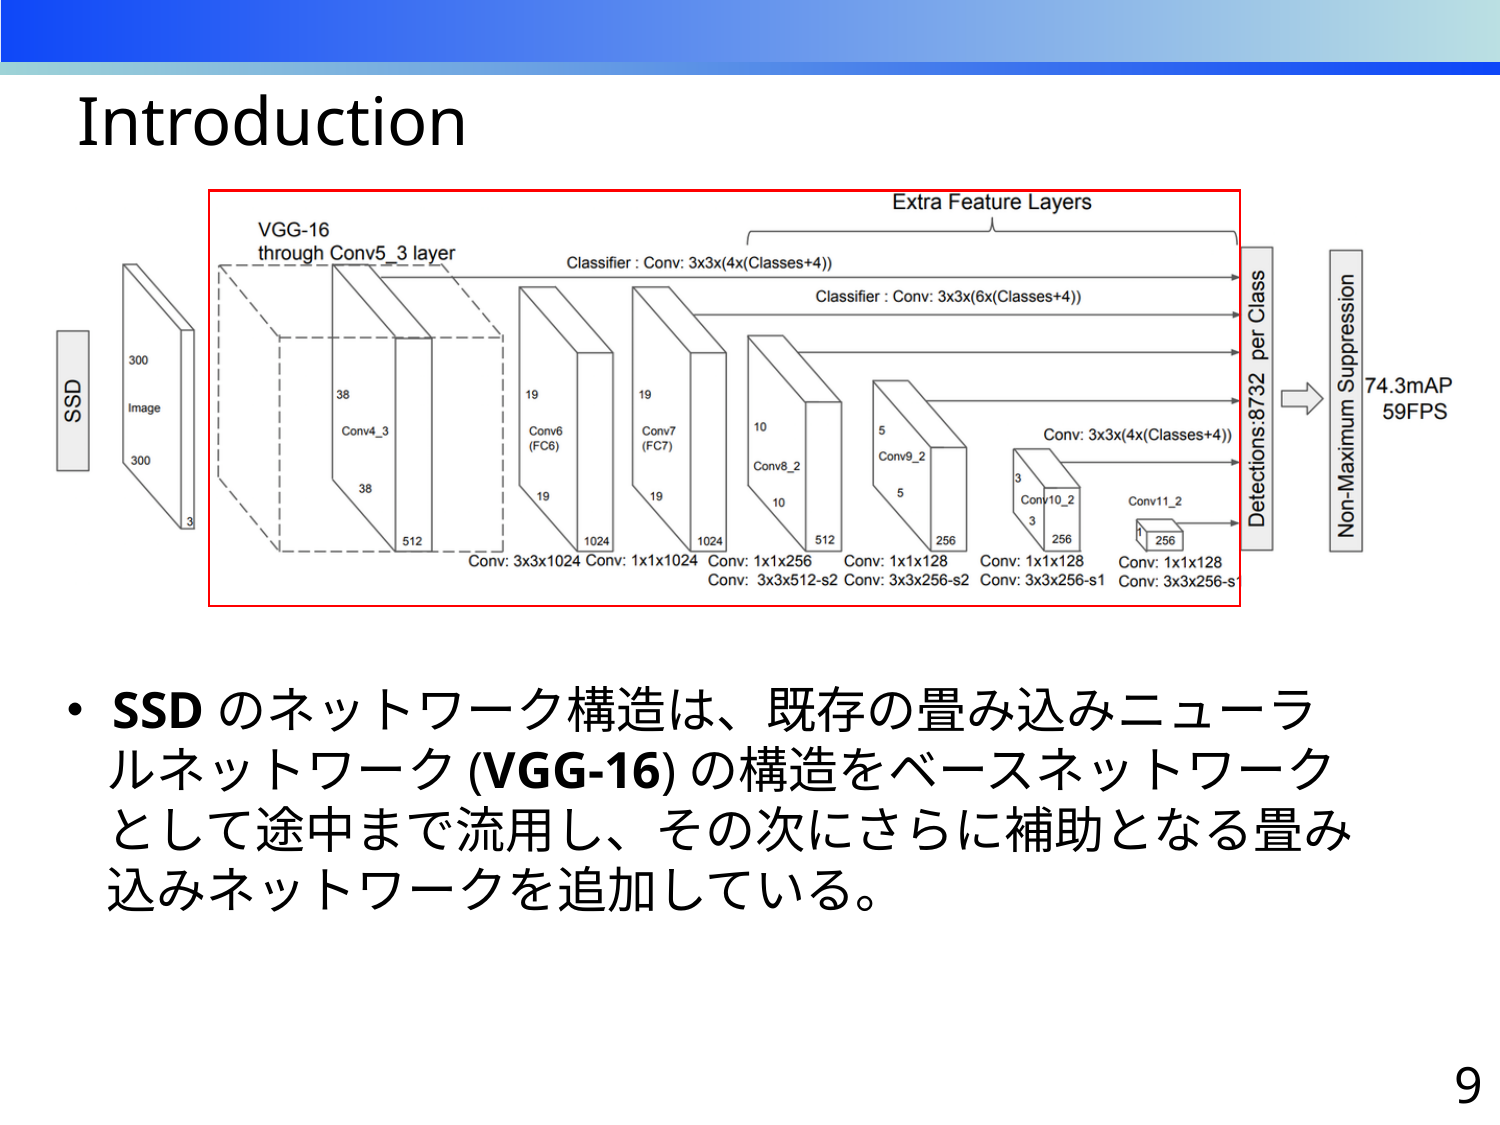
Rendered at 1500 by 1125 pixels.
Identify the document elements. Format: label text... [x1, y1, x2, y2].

title Introduction [62, 75, 1350, 162]
slide_number 8 [1185, 1046, 1498, 1122]
picture [20, 162, 1480, 607]
list ・SSDのネットワーク構造は、既存の畳み込みニューラルネットワーク(VGG-16)の構造をベースネットワークとして途中まで流用し、その次にさらに補助となる畳み込みネットワークを追加している。 [35, 671, 1377, 951]
